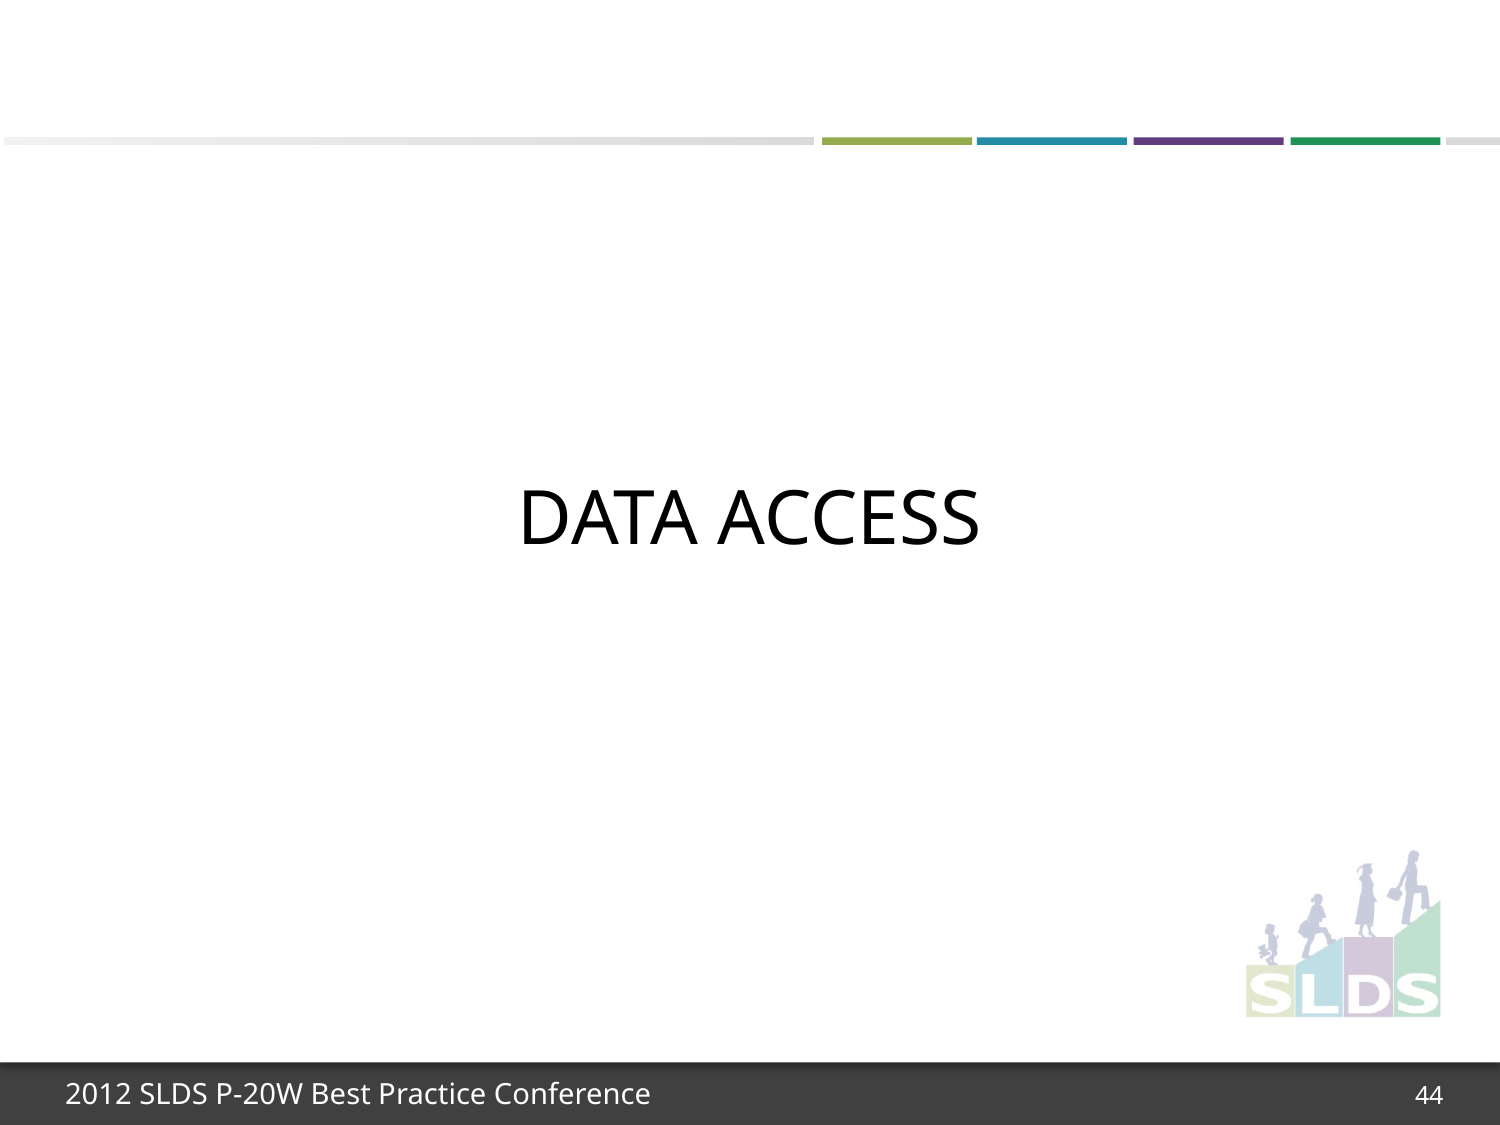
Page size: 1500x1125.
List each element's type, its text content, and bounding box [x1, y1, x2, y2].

slide_number 44 [1108, 1067, 1459, 1125]
title Data Access [50, 450, 1450, 579]
